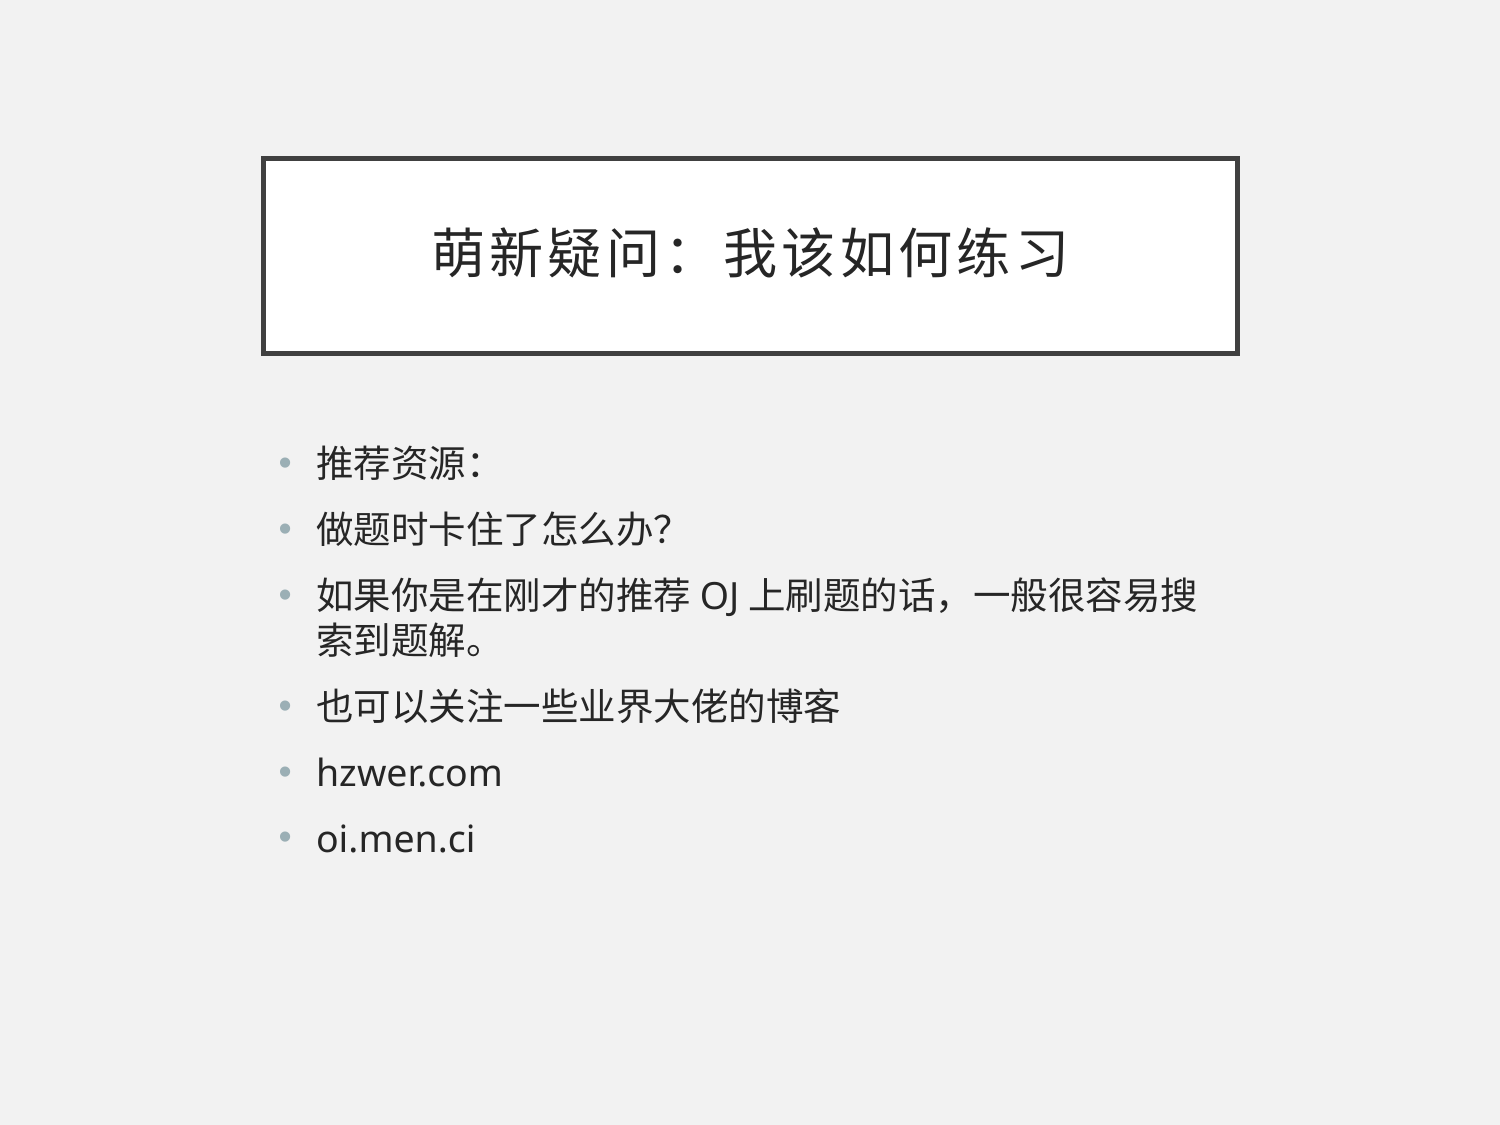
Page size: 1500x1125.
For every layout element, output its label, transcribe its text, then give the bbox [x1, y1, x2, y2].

list 推荐资源： 做题时卡住了怎么办？ 如果你是在刚才的推荐OJ上刷题的话，一般很容易搜索到题解。 也可以关注一些业界大佬的博客 hzwer.com oi.men.ci [263, 432, 1238, 942]
title 萌新疑问：我该如何练习 [261, 156, 1240, 356]
